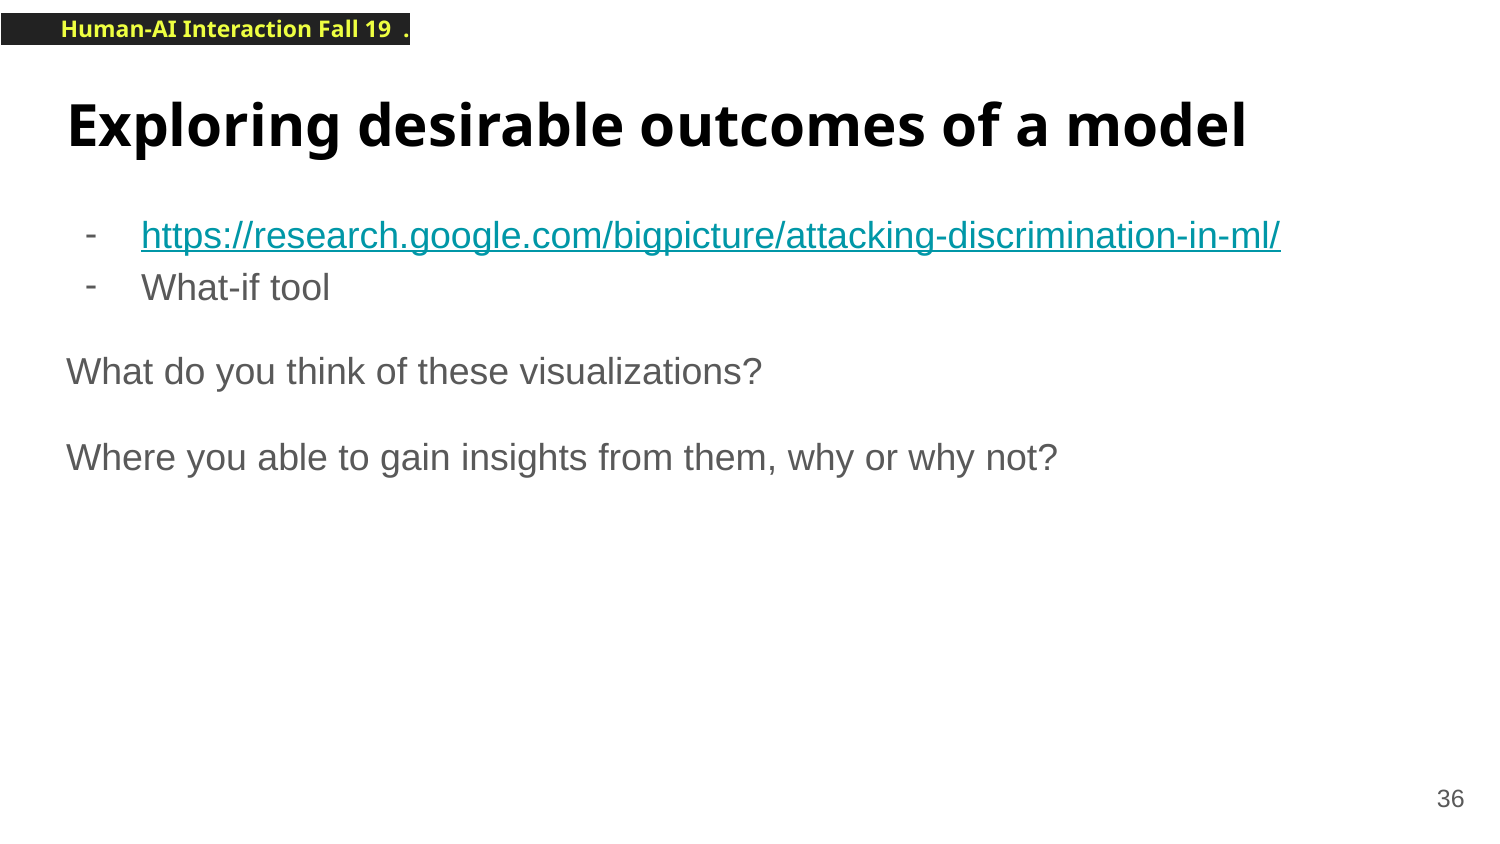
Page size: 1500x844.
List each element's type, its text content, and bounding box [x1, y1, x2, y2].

title Exploring desirable outcomes of a model [51, 72, 1449, 167]
list https://research.google.com/bigpicture/attacking-discrimination-in-ml/ What-if tool What do you think of these visualizations? Where you able to gain insights from them, why or why not? [51, 189, 1449, 750]
slide_number ‹#› [1389, 764, 1480, 830]
